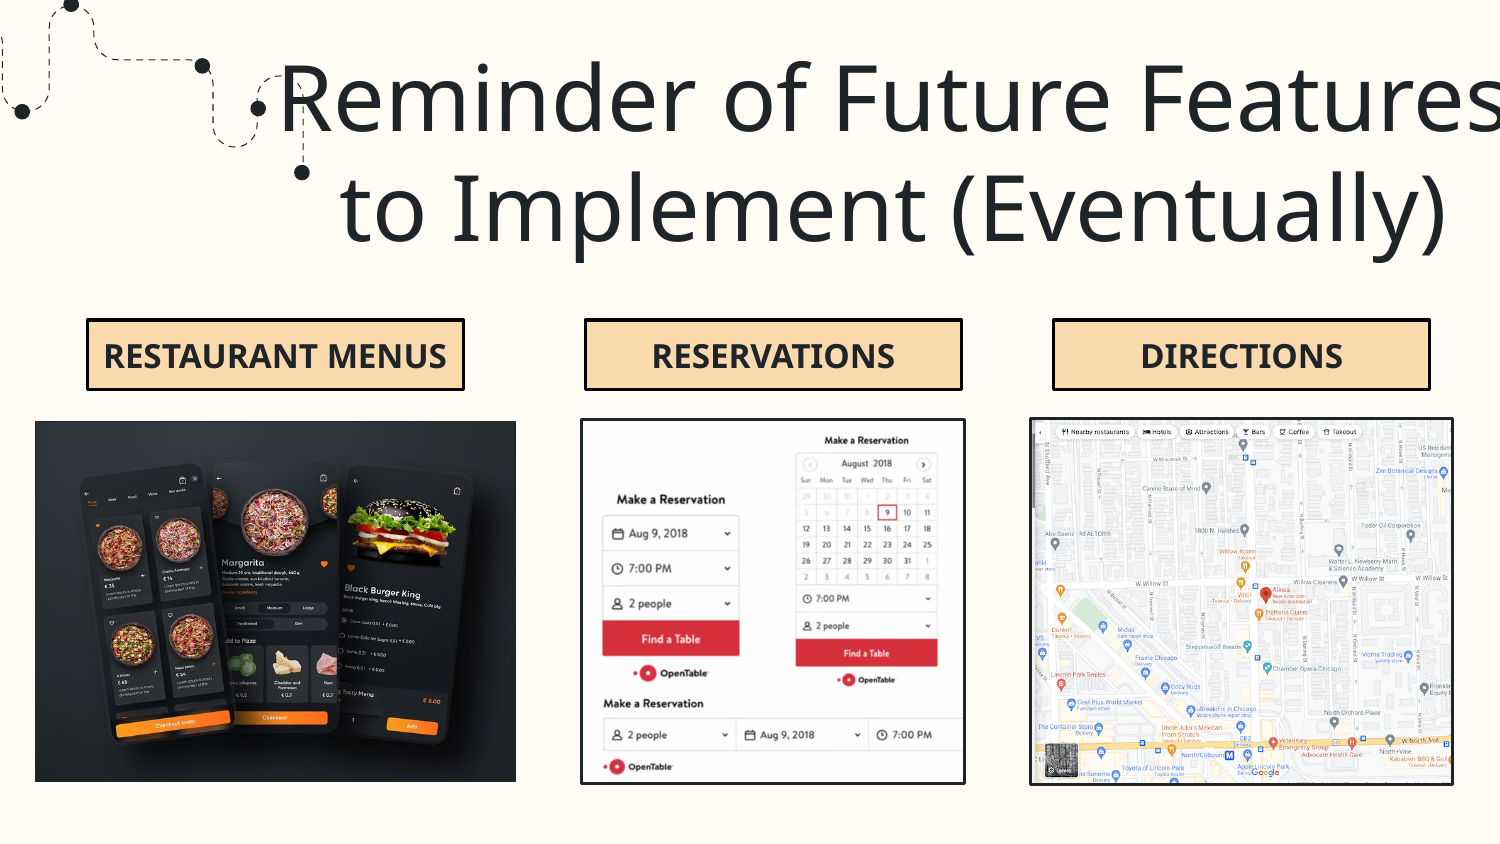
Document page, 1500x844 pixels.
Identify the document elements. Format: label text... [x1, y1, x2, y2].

picture [583, 420, 964, 782]
picture [35, 421, 515, 781]
text_box RESTAURANT MENUS [87, 319, 464, 390]
title Reminder of Future Features to Implement (Eventually) [245, 25, 1500, 181]
text_box RESERVATIONS [585, 319, 962, 390]
text_box DIRECTIONS [1053, 319, 1430, 390]
picture [1032, 419, 1452, 784]
